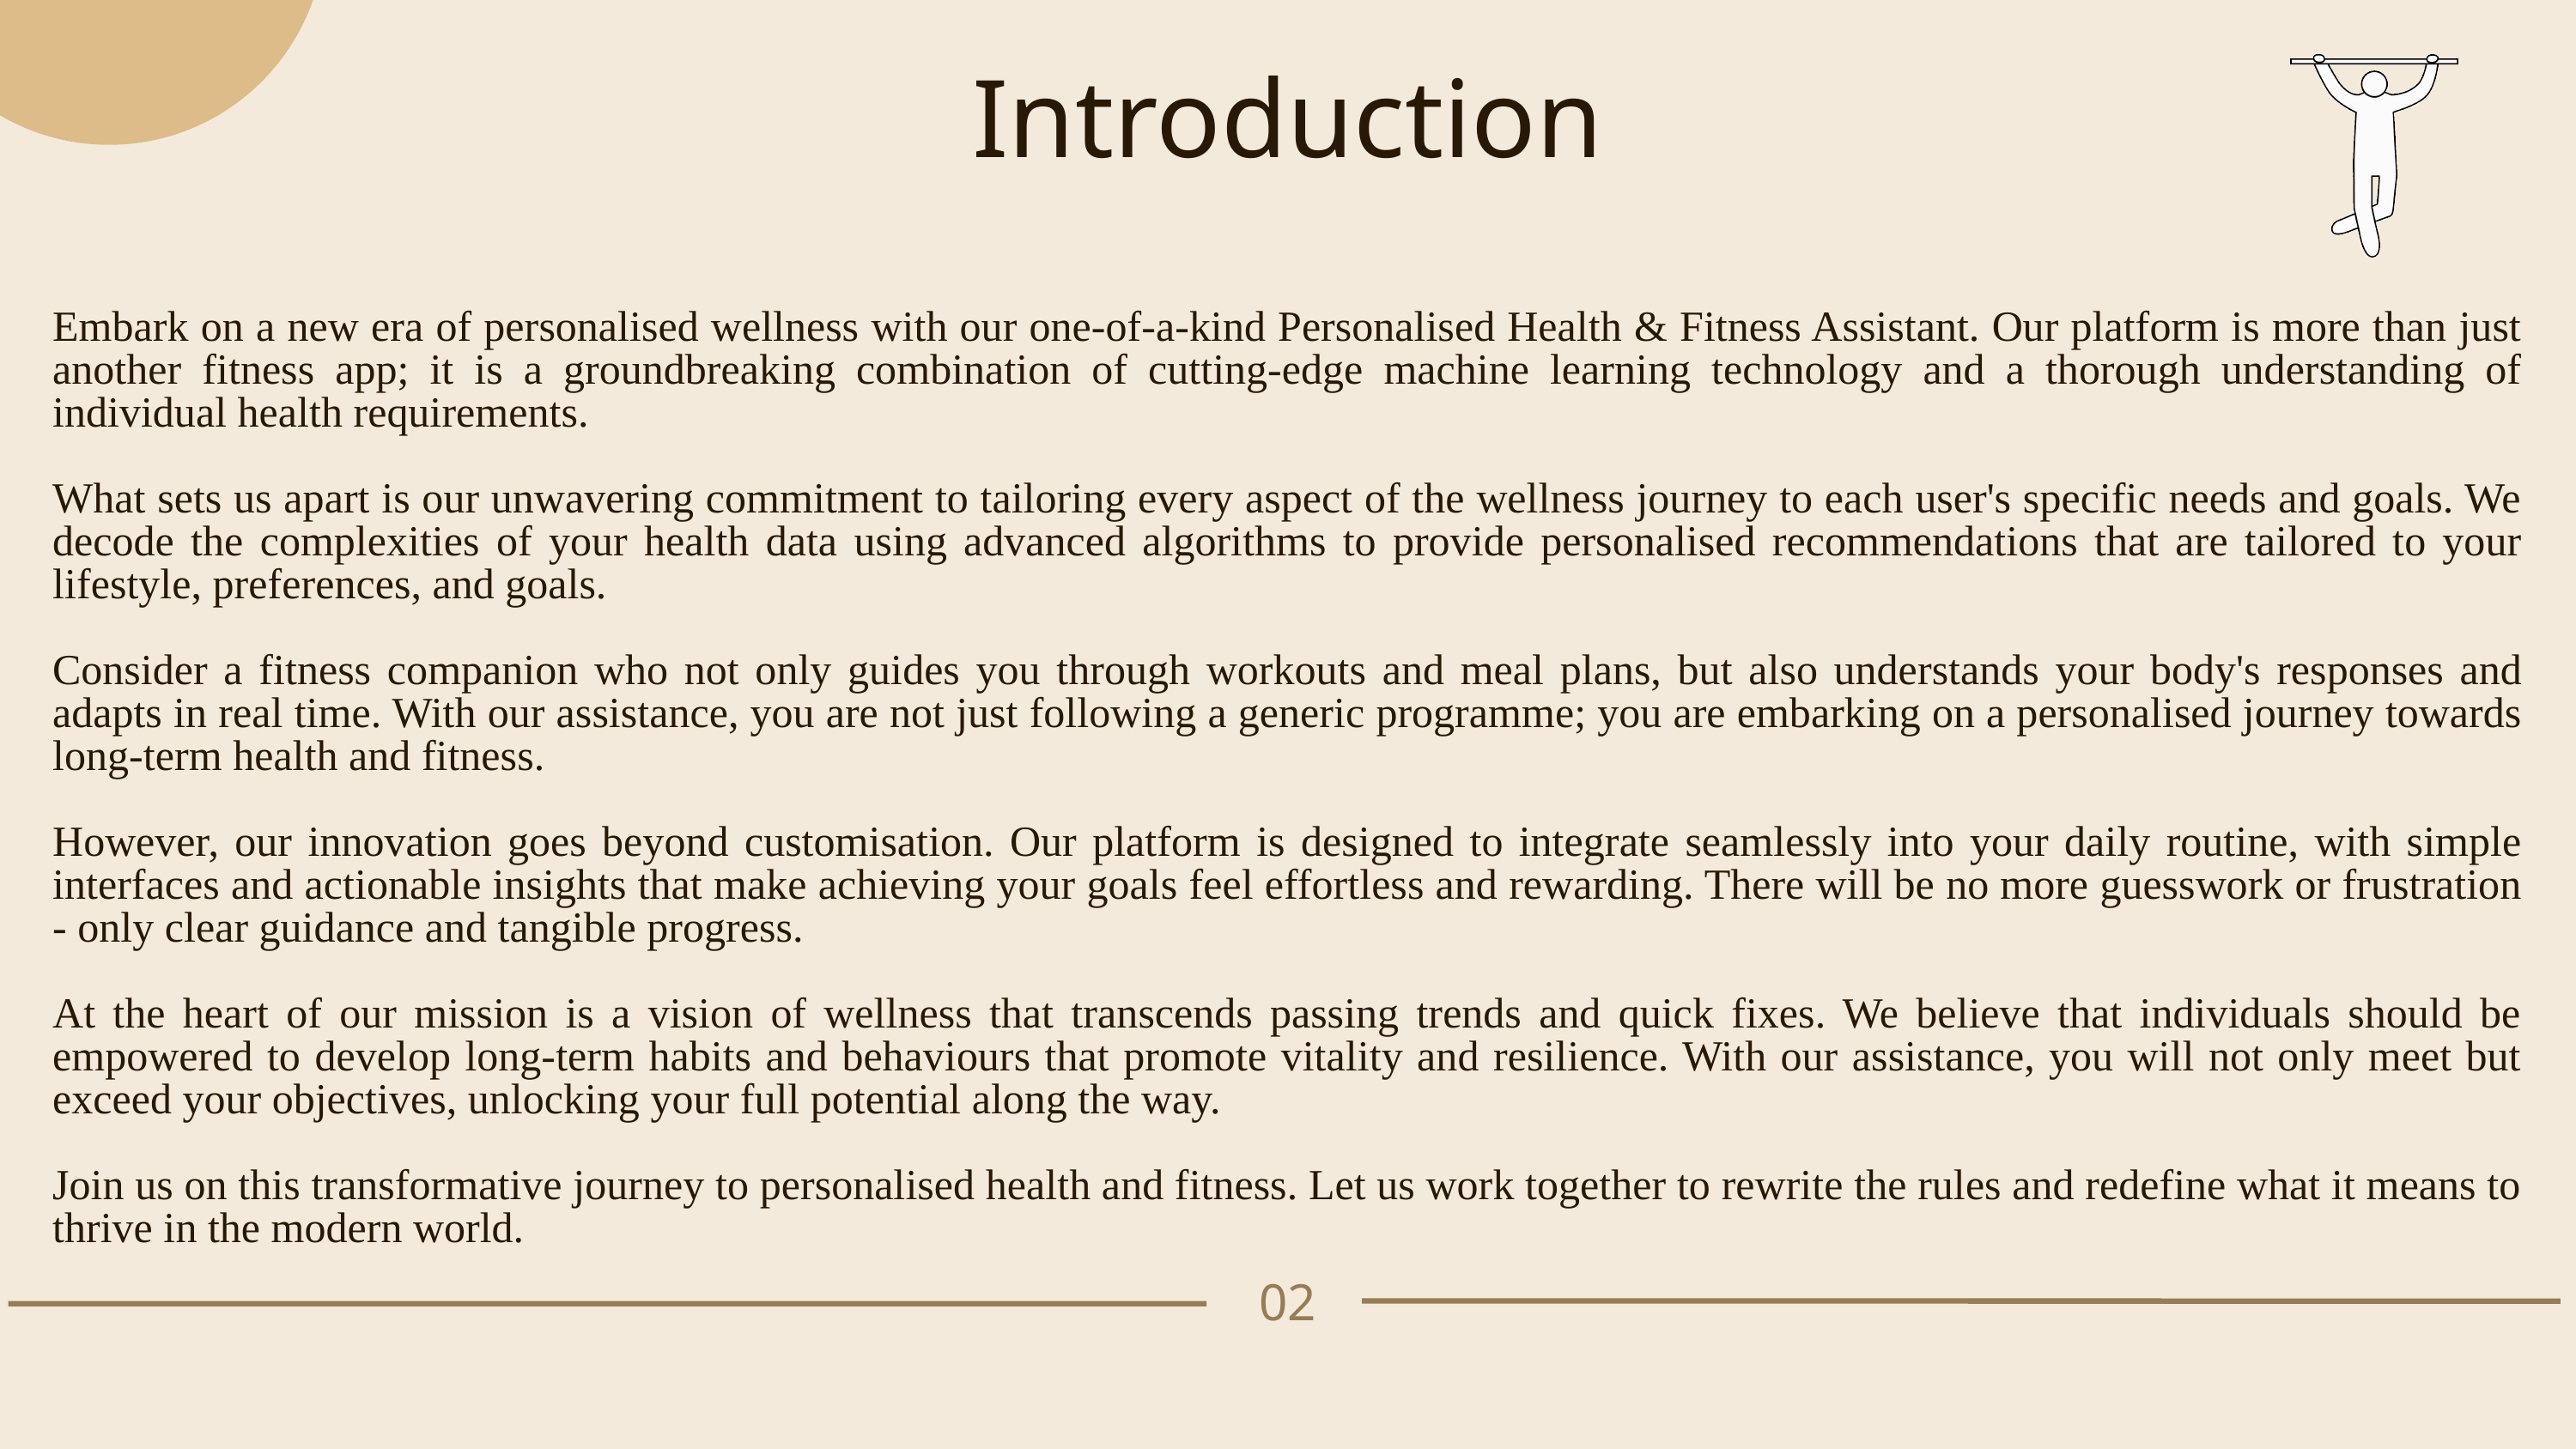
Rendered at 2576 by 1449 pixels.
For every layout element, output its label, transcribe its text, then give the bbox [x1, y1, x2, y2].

text_box 02 [822, 1294, 1754, 1331]
picture [2290, 32, 2459, 258]
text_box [0, 0, 325, 145]
text_box Embark on a new era of personalised wellness with our one-of-a-kind Personalised Health & Fitness Assistant. Our platform is more than just another fitness app; it is a groundbreaking combination of cutting-edge machine learning technology and a thorough understanding of individual health requirements. What sets us apart is our unwavering commitment to tailoring every aspect of the wellness journey to each user's specific needs and goals. We decode the complexities of your health data using advanced algorithms to provide personalised recommendations that are tailored to your lifestyle, preferences, and goals. Consider a fitness companion who not only guides you through workouts and meal plans, but also understands your body's responses and adapts in real time. With our assistance, you are not just following a generic programme; you are embarking on a personalised journey towards long-term health and fitness. However, our innovation goes beyond customisation. Our platform is designed to integrate seamlessly into your daily routine, with simple interfaces and actionable insights that make achieving your goals feel effortless and rewarding. There will be no more guesswork or frustration - only clear guidance and tangible progress. At the heart of our mission is a vision of wellness that transcends passing trends and quick fixes. We believe that individuals should be empowered to develop long-term habits and behaviours that promote vitality and resilience. With our assistance, you will not only meet but exceed your objectives, unlocking your full potential along the way. Join us on this transformative journey to personalised health and fitness. Let us work together to rewrite the rules and redefine what it means to thrive in the modern world. [52, 306, 2524, 1294]
text_box Introduction [607, 50, 1969, 179]
